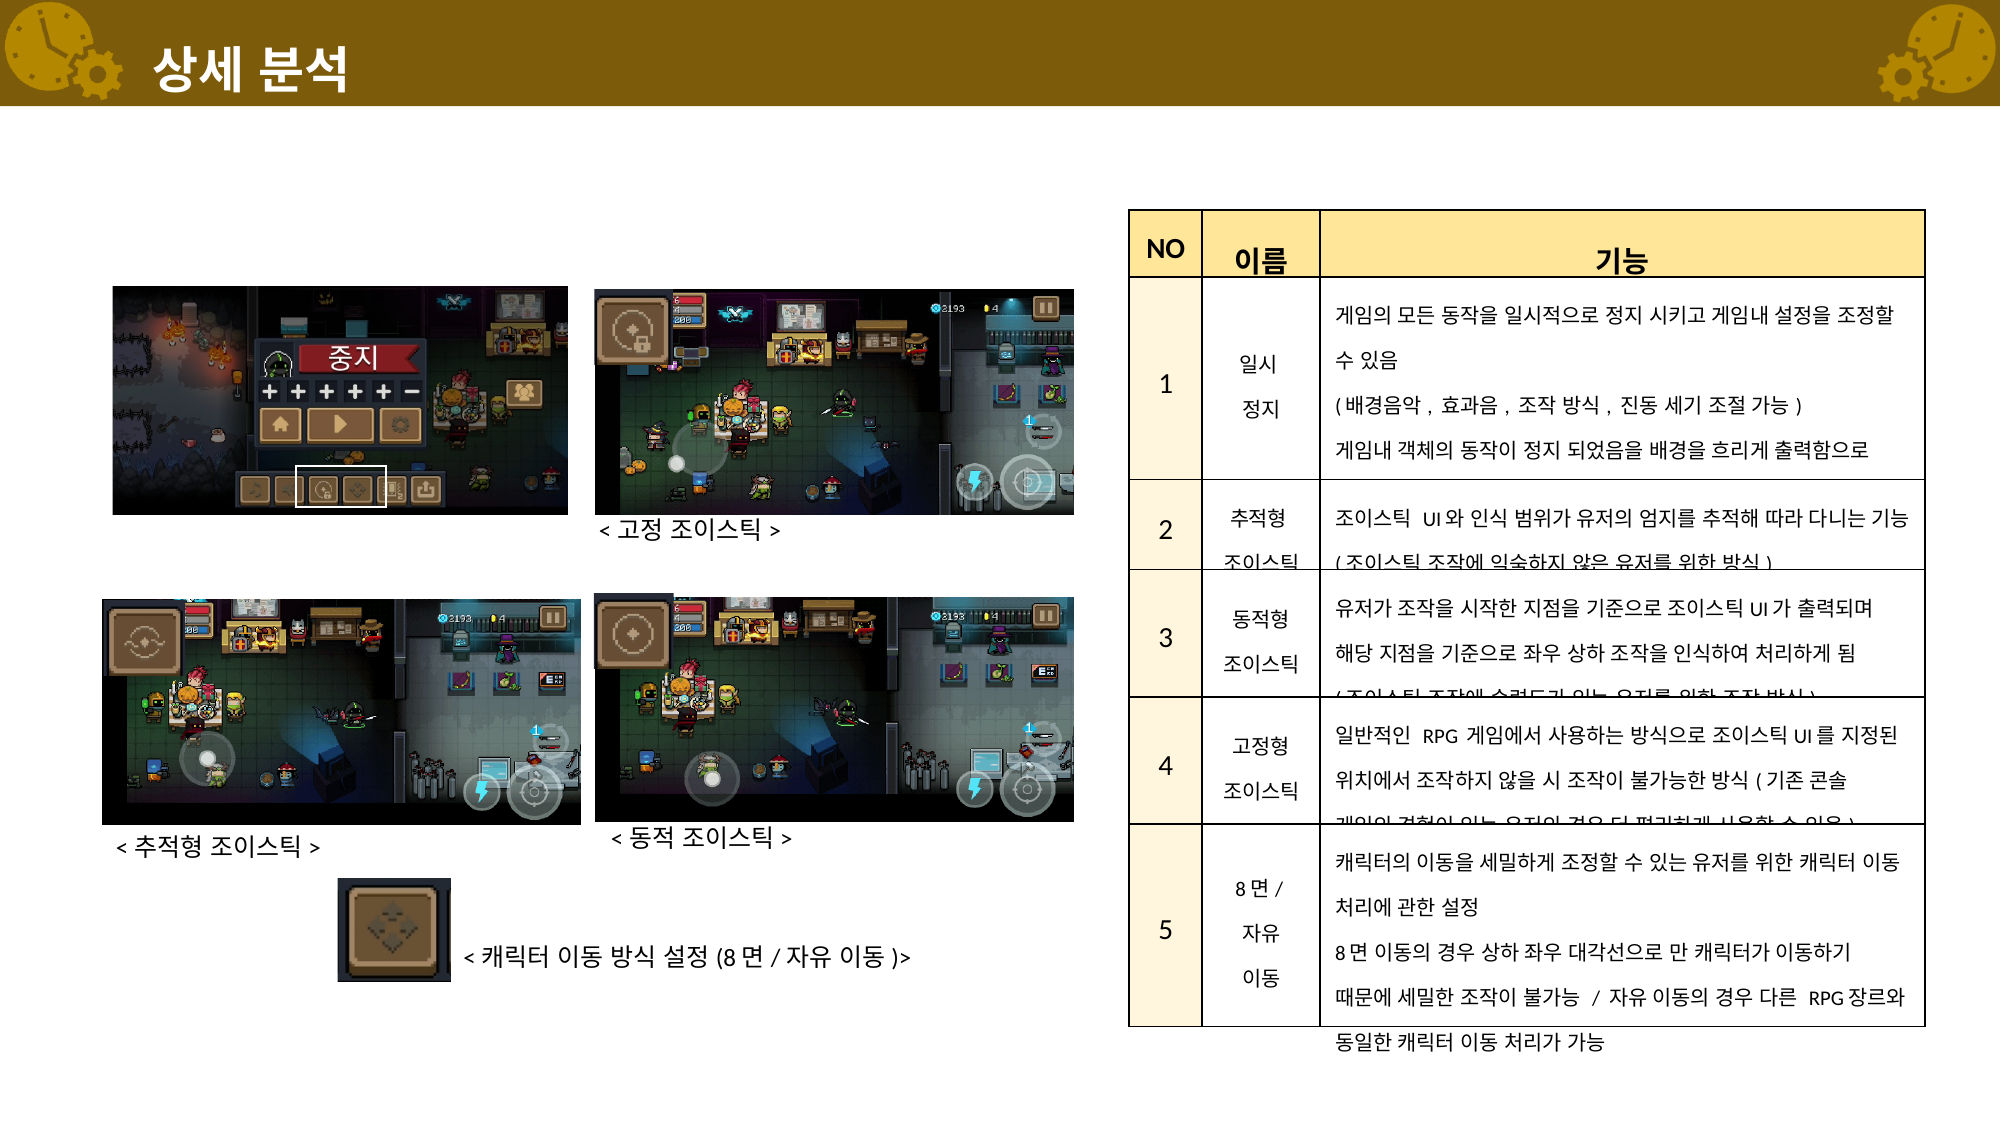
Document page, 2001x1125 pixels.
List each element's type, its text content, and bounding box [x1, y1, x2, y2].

table_cell 추적형 조이스틱 [1203, 480, 1319, 569]
table_cell 조이스틱 UI와 인식 범위가 유저의 엄지를 추적해 따라 다니는 기능 (조이스틱 조작에 익숙하지 않은 유저를 위한 방식) [1321, 480, 1924, 569]
table_cell 일시 정지 [1203, 278, 1319, 479]
table_cell 3 [1130, 570, 1201, 696]
table_header 기능 [1321, 211, 1924, 276]
text_box <고정 조이스틱> [584, 507, 796, 553]
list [112, 286, 568, 515]
table_cell 1 [1130, 278, 1201, 479]
table_cell 2 [1130, 480, 1201, 569]
text_box <추적형 조이스틱> [101, 824, 336, 870]
title 상세 분석 [137, 14, 1863, 93]
table_cell 게임의 모든 동작을 일시적으로 정지 시키고 게임내 설정을 조정할 수 있음 (배경음악, 효과음, 조작 방식, 진동 세기 조절 가능) 게임내 객체의 동작이 정지 되었음을 배경을 흐리게 출력함으로 유저에게 알려줌 [1321, 278, 1924, 479]
table_header 이름 [1203, 211, 1319, 276]
picture [337, 878, 451, 982]
picture [593, 593, 1074, 822]
table_cell 동적형 조이스틱 [1203, 570, 1319, 696]
table_cell 일반적인 RPG 게임에서 사용하는 방식으로 조이스틱UI를 지정된 위치에서 조작하지 않을 시 조작이 불가능한 방식(기존 콘솔 게임의 경험이 있는 유저의 경우 더 편리하게 사용할 수 있음) [1321, 698, 1924, 823]
text_box <동적 조이스틱> [596, 822, 808, 860]
text_box <캐릭터 이동 방식 설정(8면/자유 이동)> [451, 933, 927, 979]
table_header NO [1130, 211, 1201, 276]
table_cell 5 [1130, 825, 1201, 1026]
table_cell 유저가 조작을 시작한 지점을 기준으로 조이스틱UI가 출력되며 해당 지점을 기준으로 좌우 상하 조작을 인식하여 처리하게 됨 (조이스틱 조작에 숙련도가 있는 유저를 위한 조작 방식) [1321, 570, 1924, 696]
table_cell 8면/자유 이동 [1203, 825, 1319, 1026]
table_cell 캐릭터의 이동을 세밀하게 조정할 수 있는 유저를 위한 캐릭터 이동 처리에 관한 설정 8면 이동의 경우 상하 좌우 대각선으로 만 캐릭터가 이동하기 때문에 세밀한 조작이 불가능 / 자유 이동의 경우 다른 RPG장르와 동일한 캐릭터 이동 처리가 가능 [1321, 825, 1924, 1026]
picture [102, 599, 581, 825]
table_cell 4 [1130, 698, 1201, 823]
picture [594, 289, 1074, 515]
table_cell 고정형 조이스틱 [1203, 698, 1319, 823]
